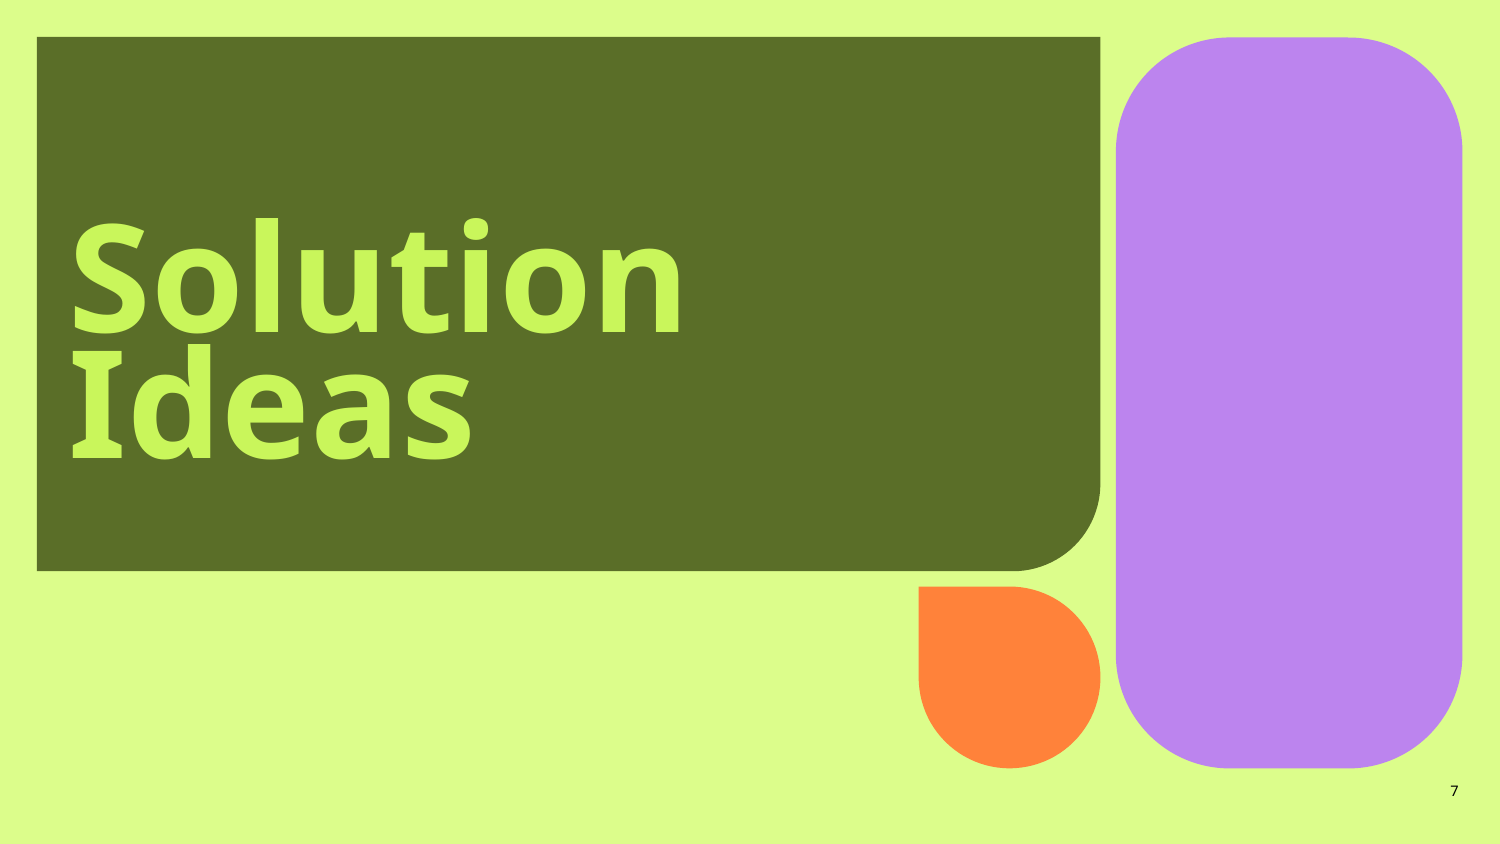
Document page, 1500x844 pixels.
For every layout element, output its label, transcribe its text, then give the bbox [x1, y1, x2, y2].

title Solution Ideas [68, 231, 1045, 484]
